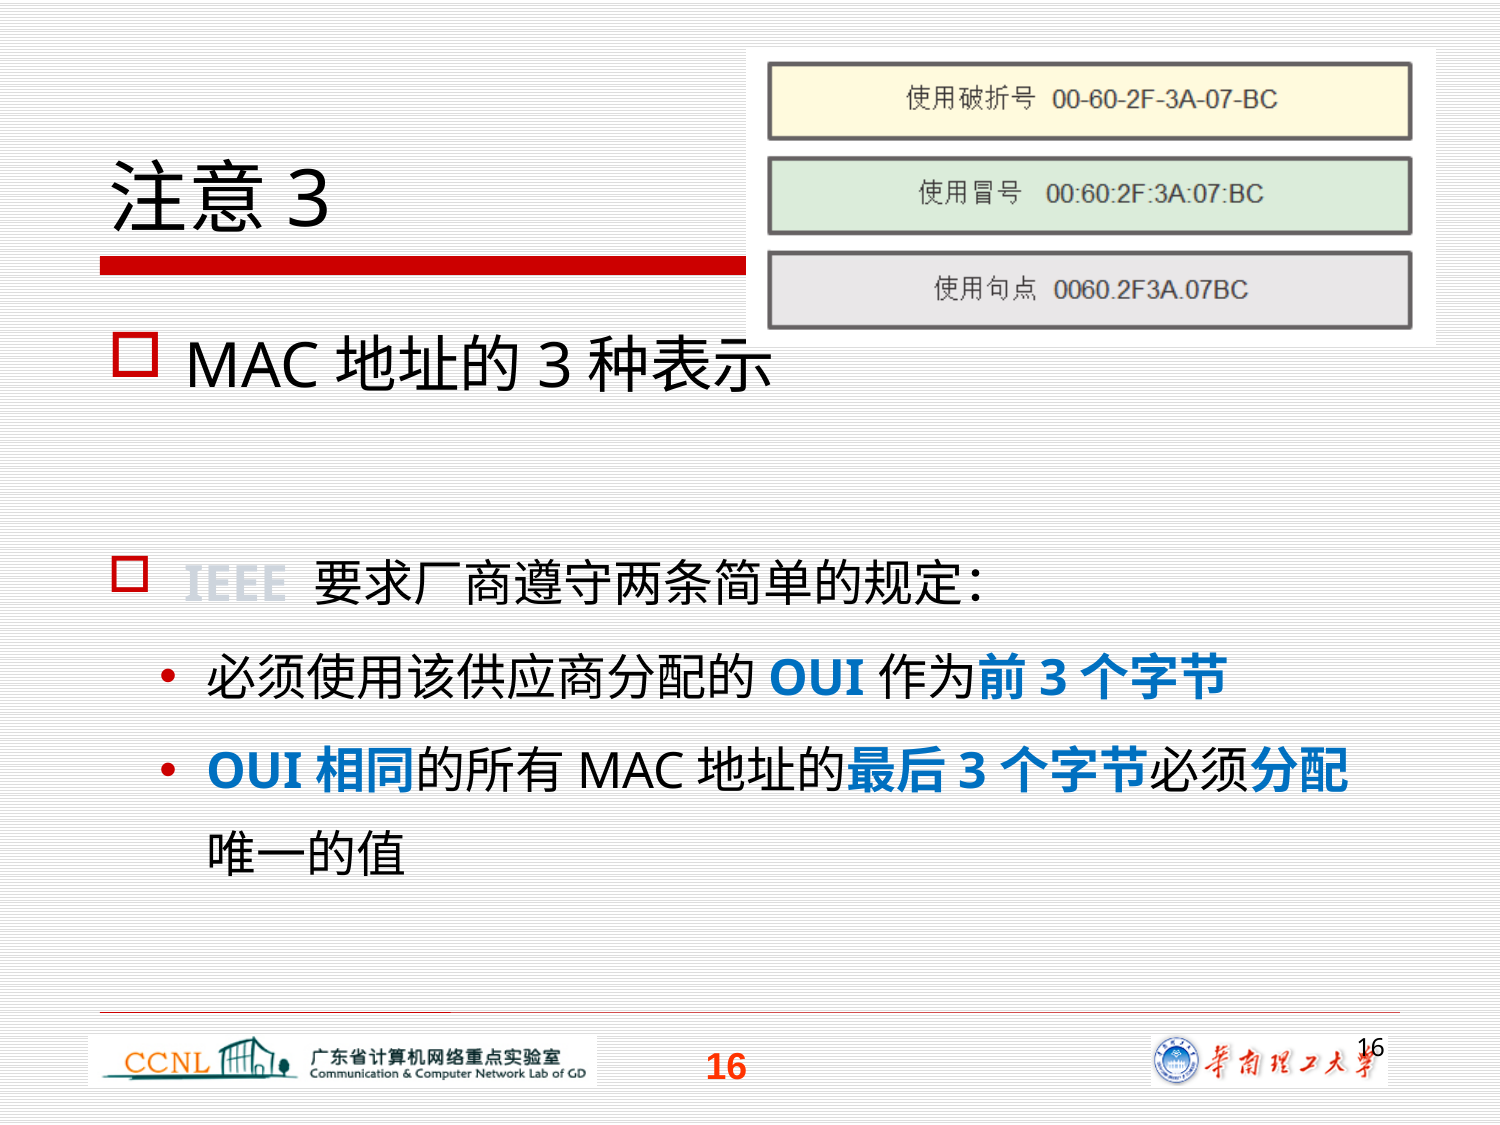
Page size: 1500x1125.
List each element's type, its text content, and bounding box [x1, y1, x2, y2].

title 注意3 [93, 49, 742, 250]
picture [88, 1034, 597, 1086]
picture [745, 48, 1436, 347]
slide_number 16 [1074, 1024, 1401, 1103]
list MAC地址的3种表示 IEEE 要求厂商遵守两条简单的规定： 必须使用该供应商分配的OUI作为前3个字节 OUI相同的所有MAC地址的最后3个字节必须分配唯一的值 [92, 287, 1406, 988]
